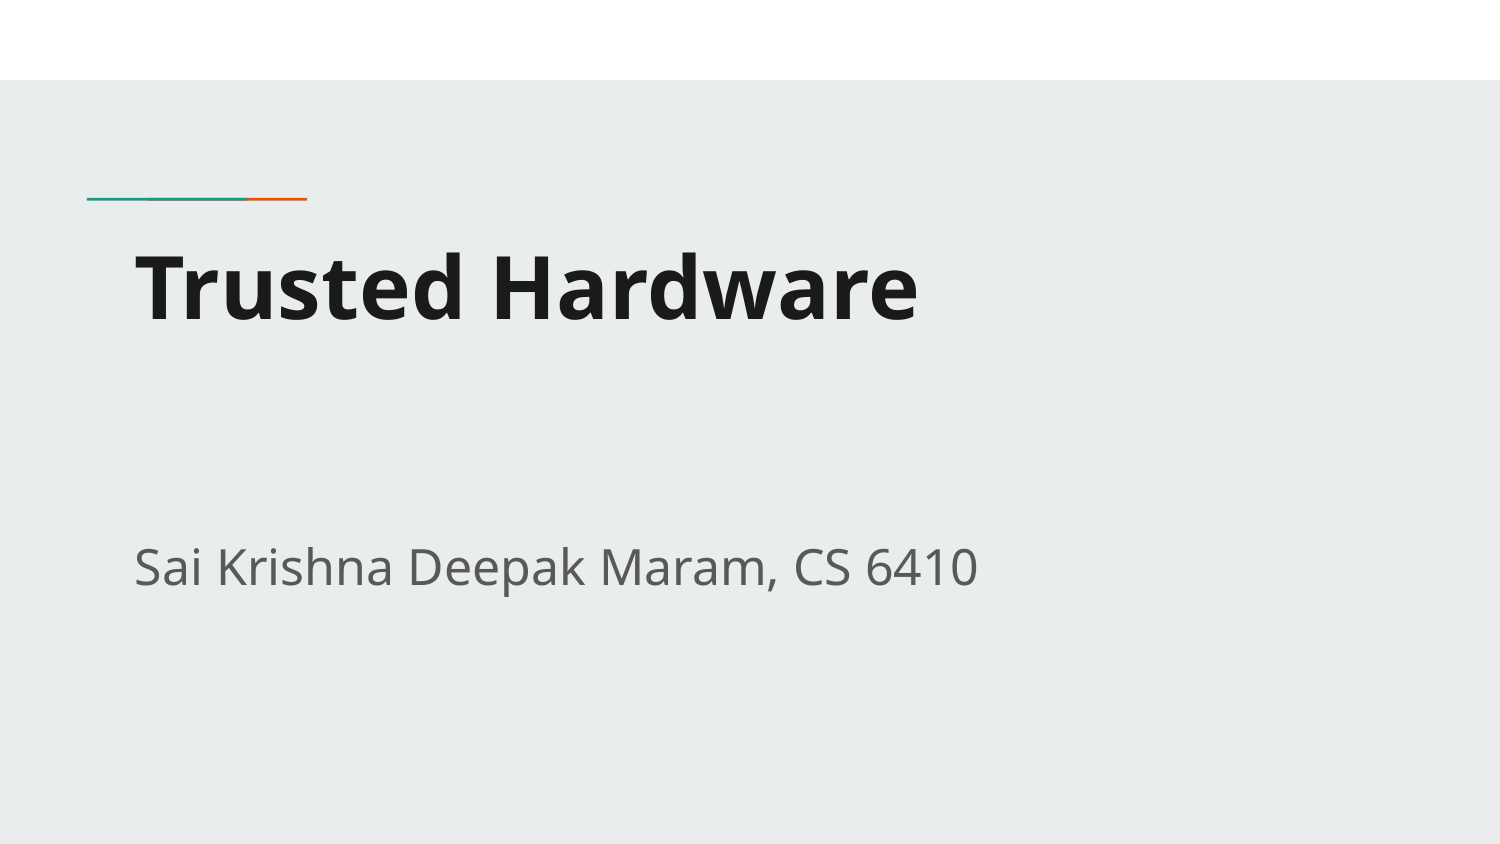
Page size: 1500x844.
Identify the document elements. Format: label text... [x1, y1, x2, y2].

title Trusted Hardware [119, 216, 1381, 490]
subtitle Sai Krishna Deepak Maram, CS 6410 [119, 520, 1381, 610]
